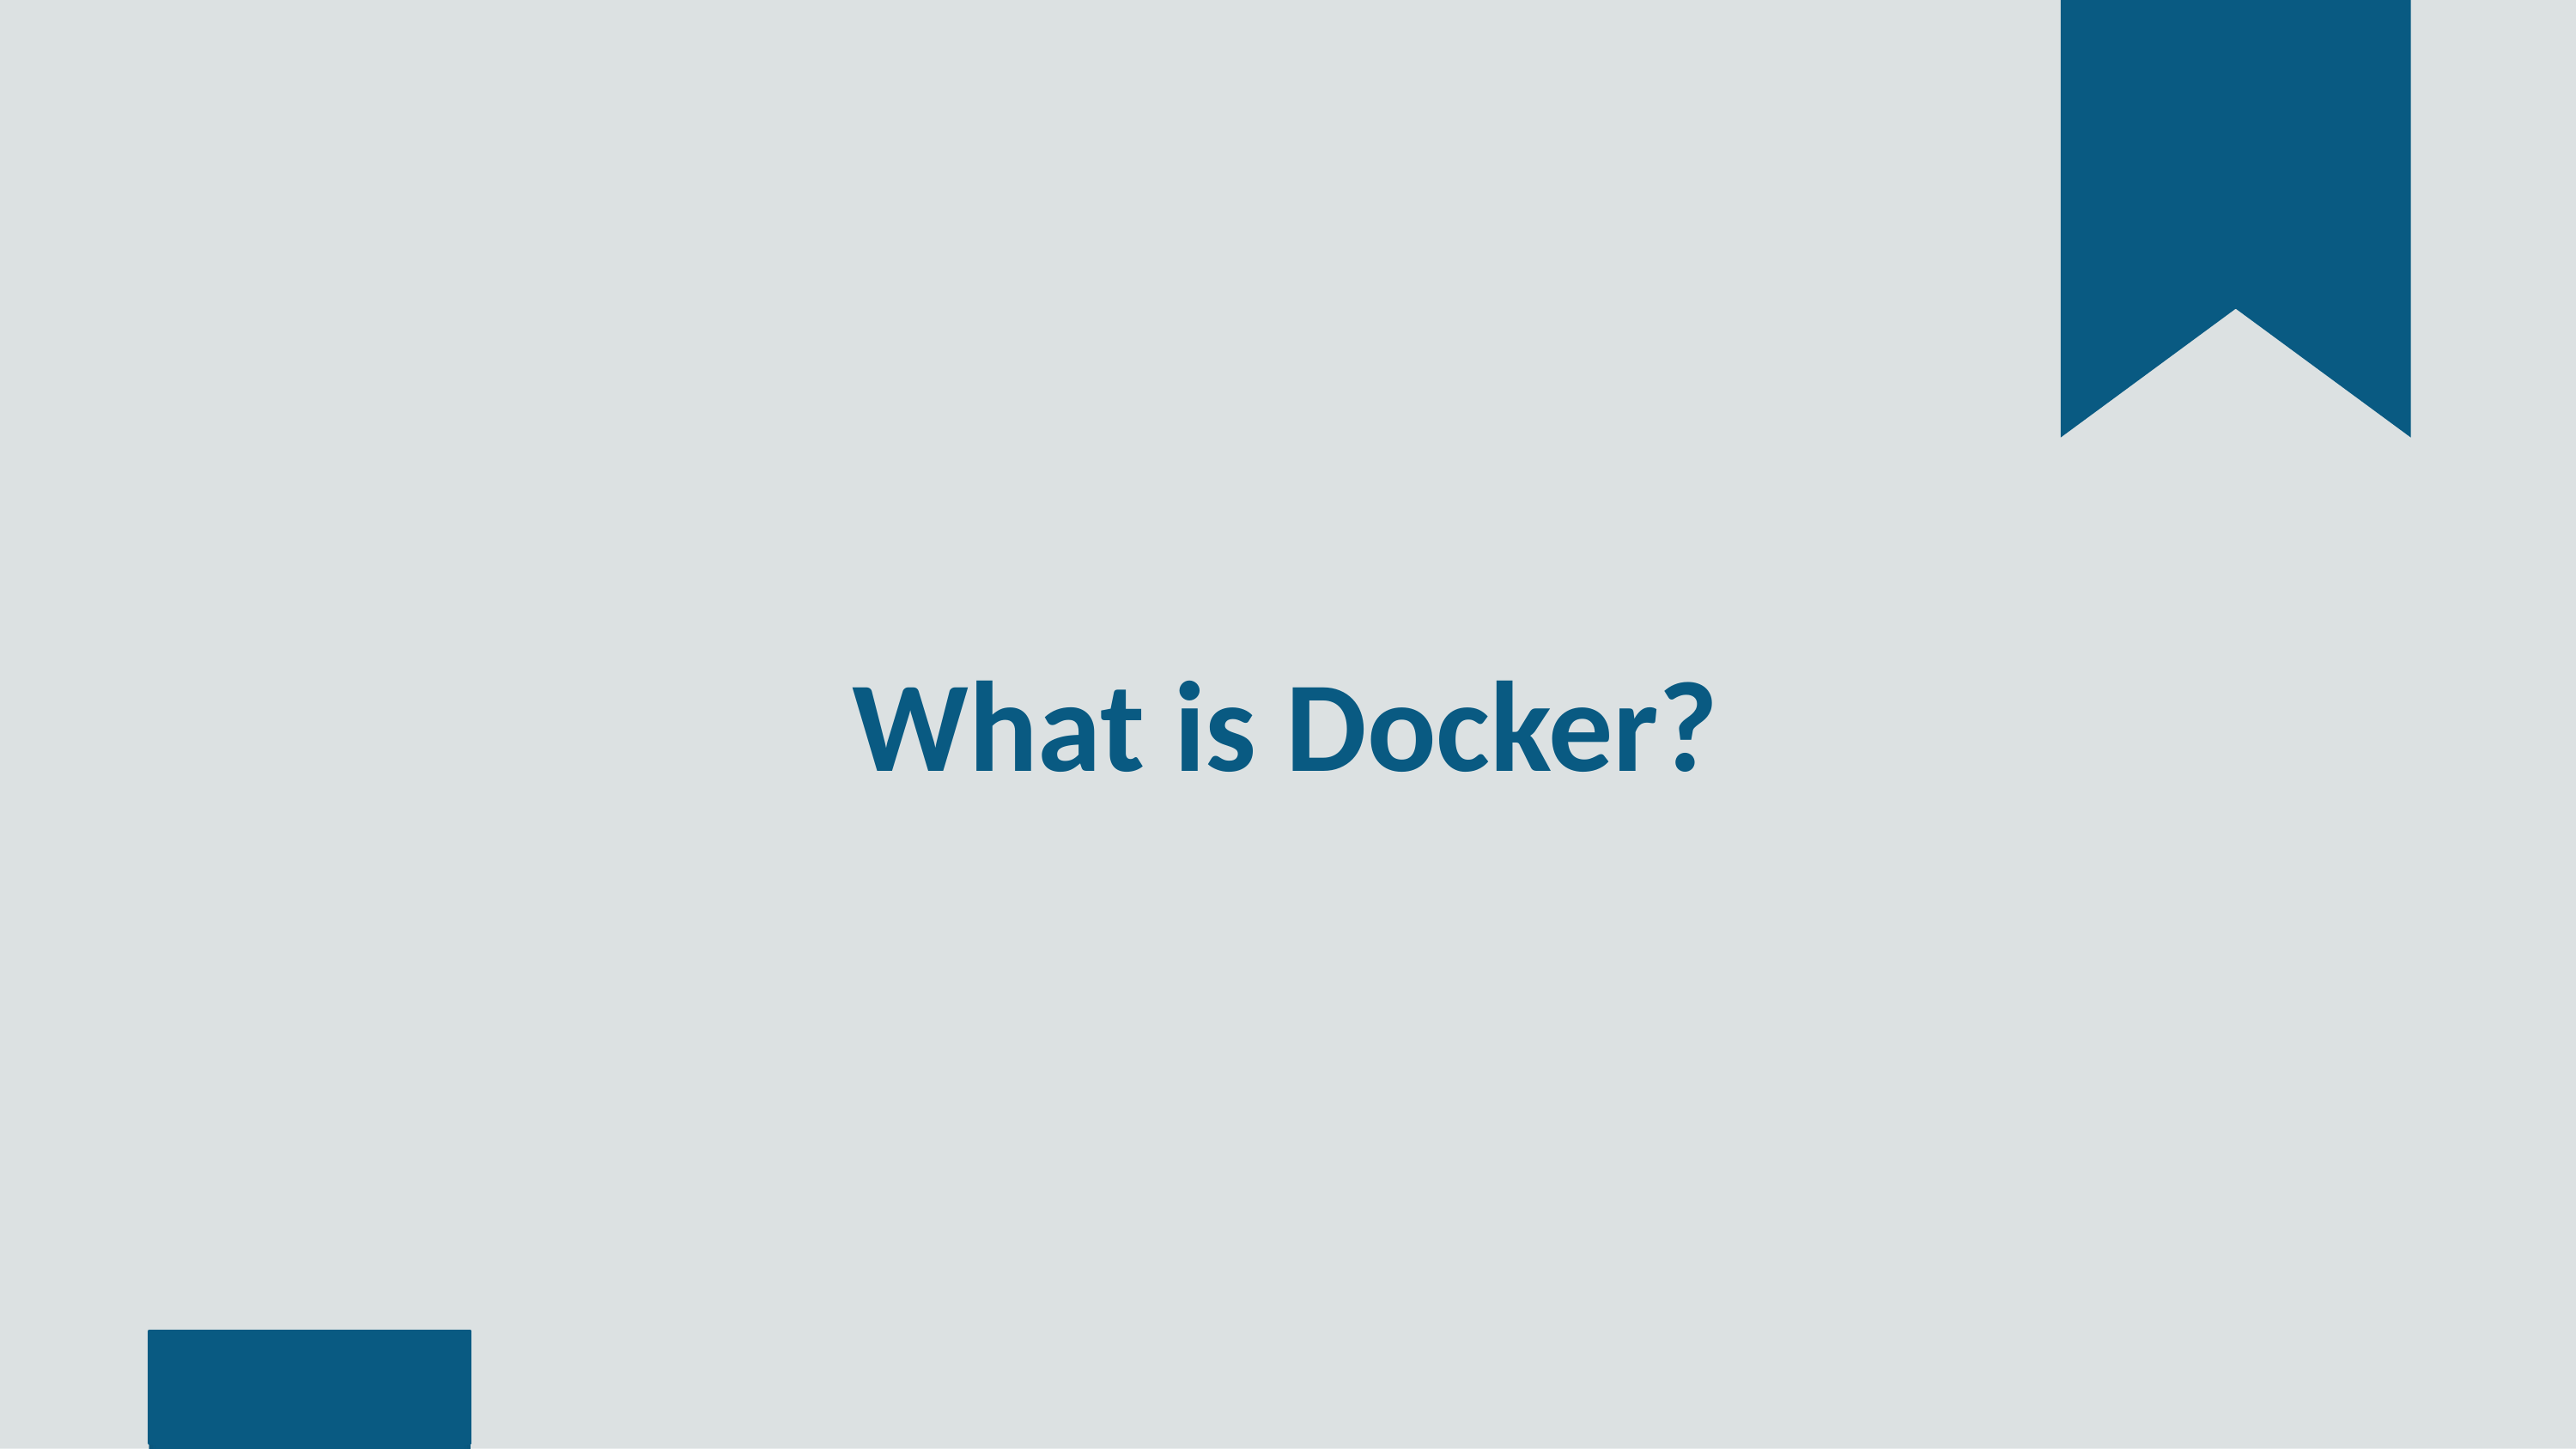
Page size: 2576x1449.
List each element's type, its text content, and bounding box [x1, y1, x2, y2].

title What is Docker? [850, 640, 1723, 885]
